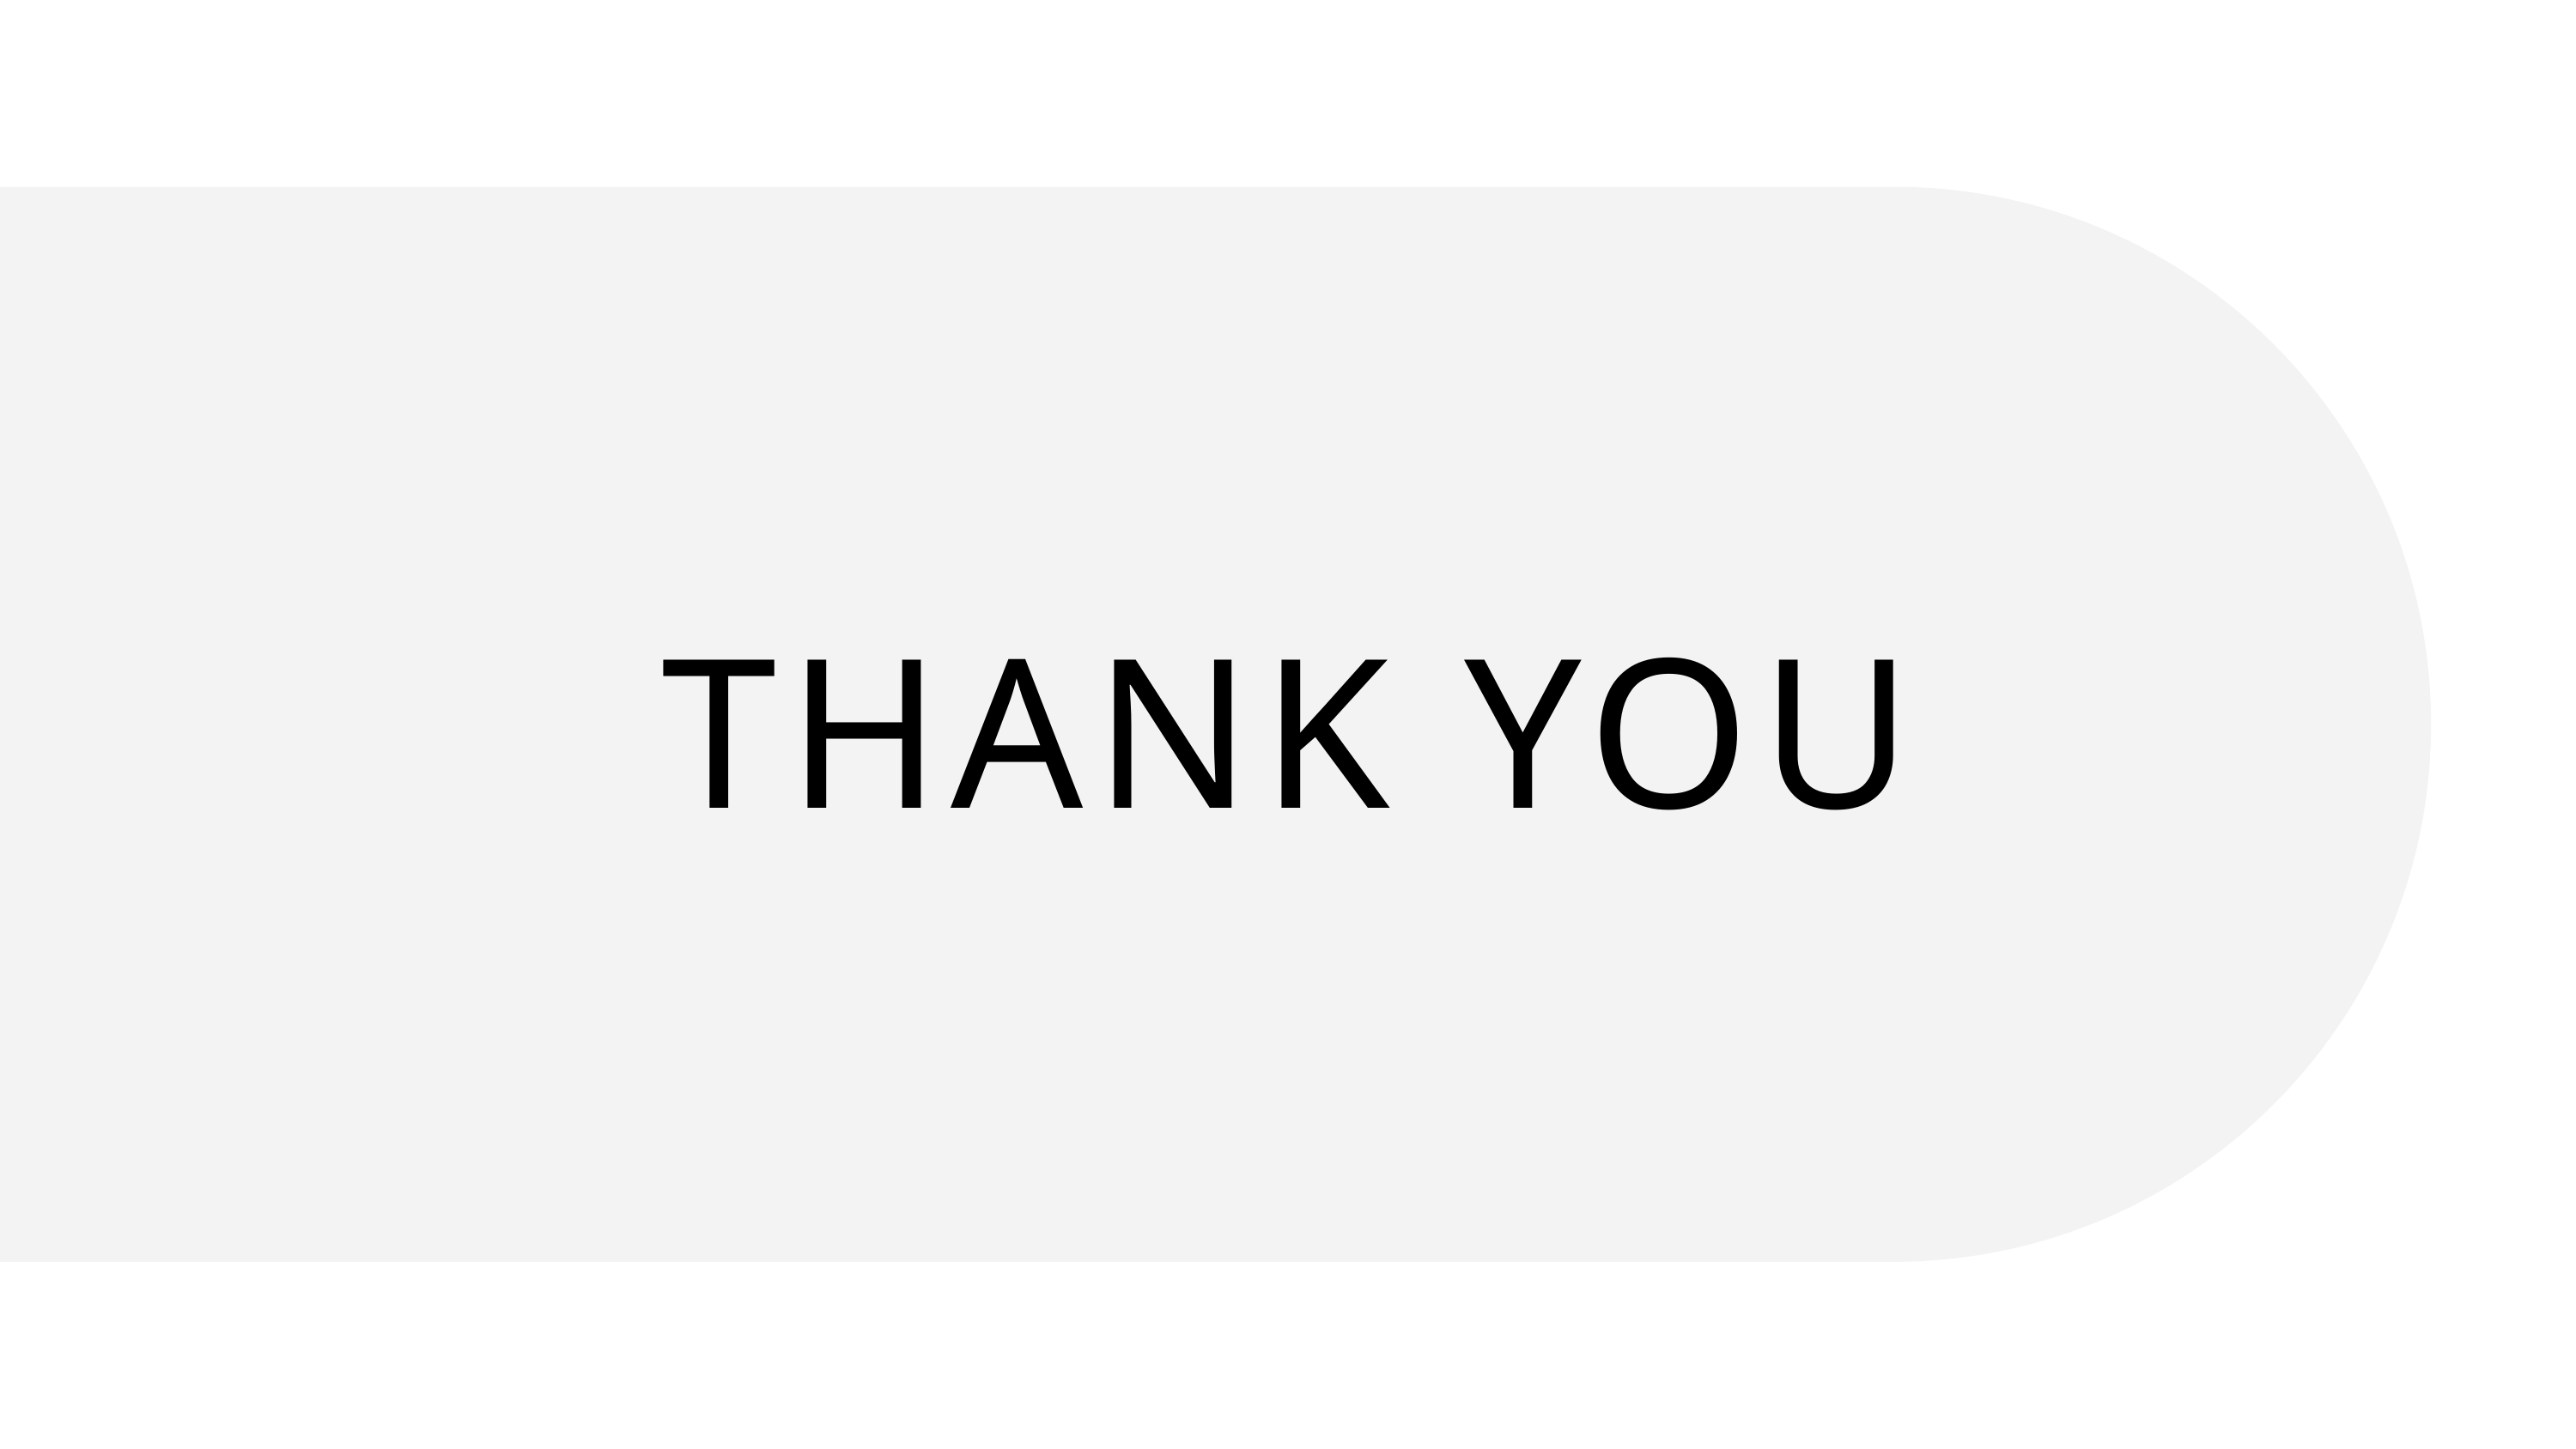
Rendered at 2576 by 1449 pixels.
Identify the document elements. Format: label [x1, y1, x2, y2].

text_box [0, 186, 2432, 1263]
